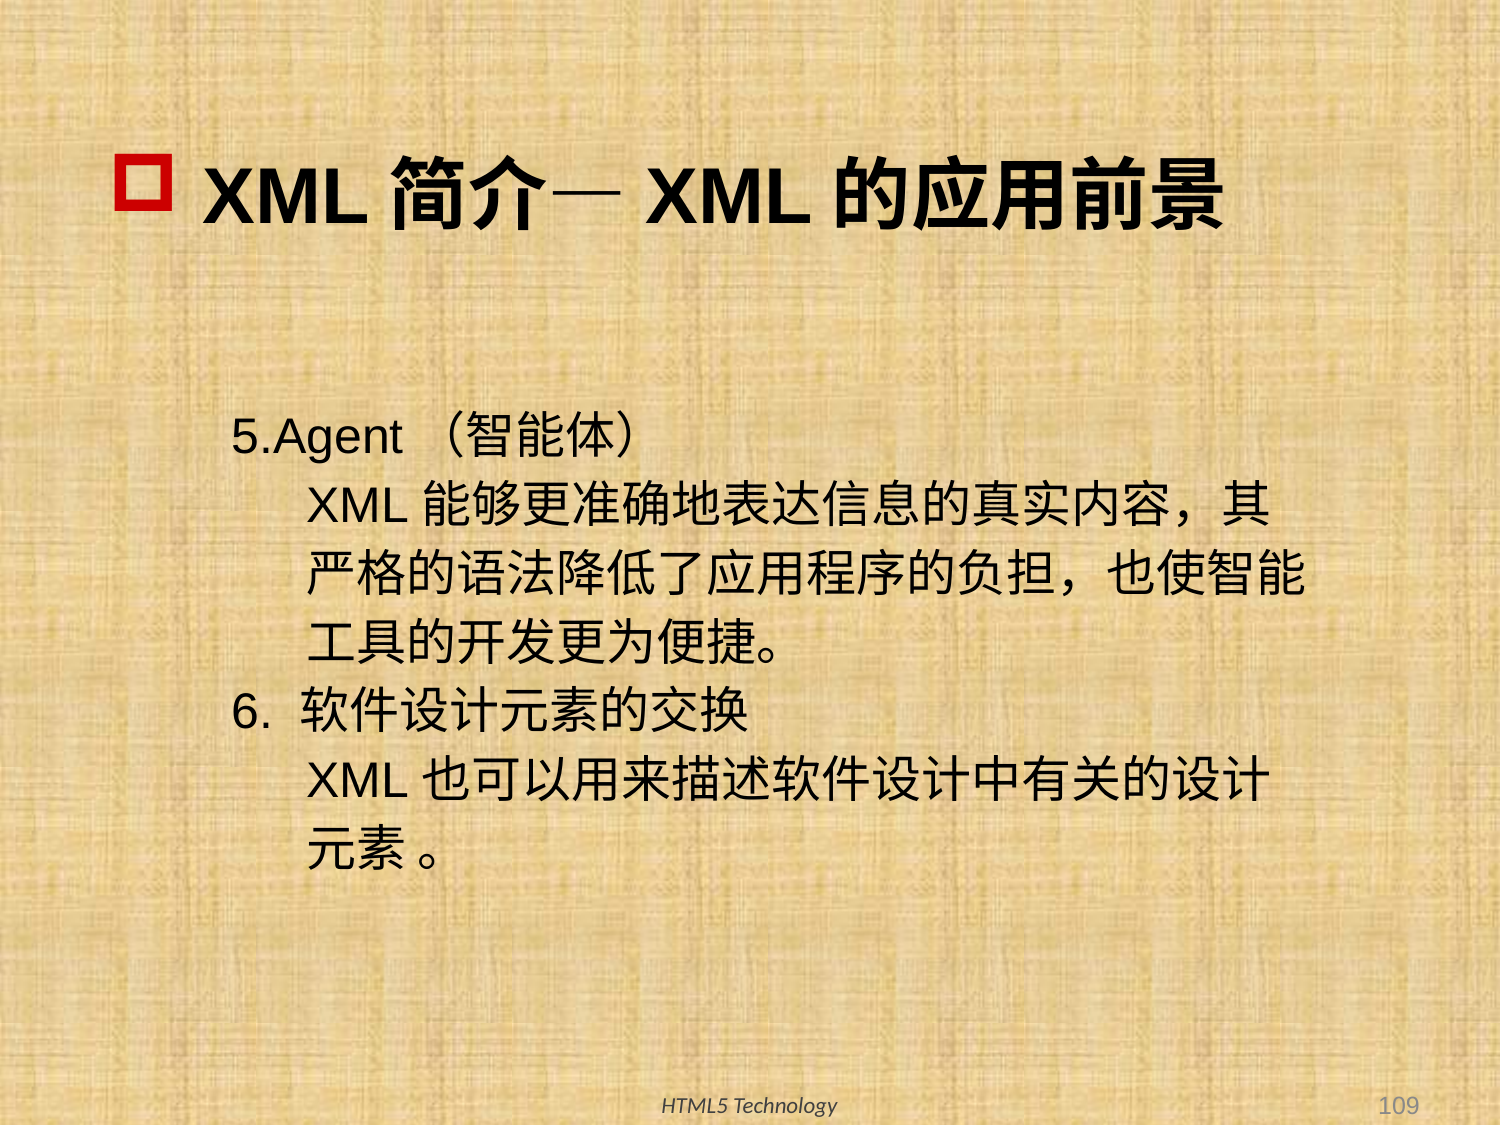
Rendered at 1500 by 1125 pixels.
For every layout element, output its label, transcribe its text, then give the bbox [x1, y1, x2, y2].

slide_number 109 [1097, 1082, 1436, 1125]
title XML简介—XML的应用前景 [94, 137, 1407, 248]
picture [0, 0, 1500, 1125]
footer HTML5 Technology [482, 1083, 1017, 1125]
text_box 5.Agent（智能体） XML能够更准确地表达信息的真实内容，其严格的语法降低了应用程序的负担，也使智能工具的开发更为便捷。 6. 软件设计元素的交换 XML也可以用来描述软件设计中有关的设计元素 。 [141, 387, 1334, 884]
